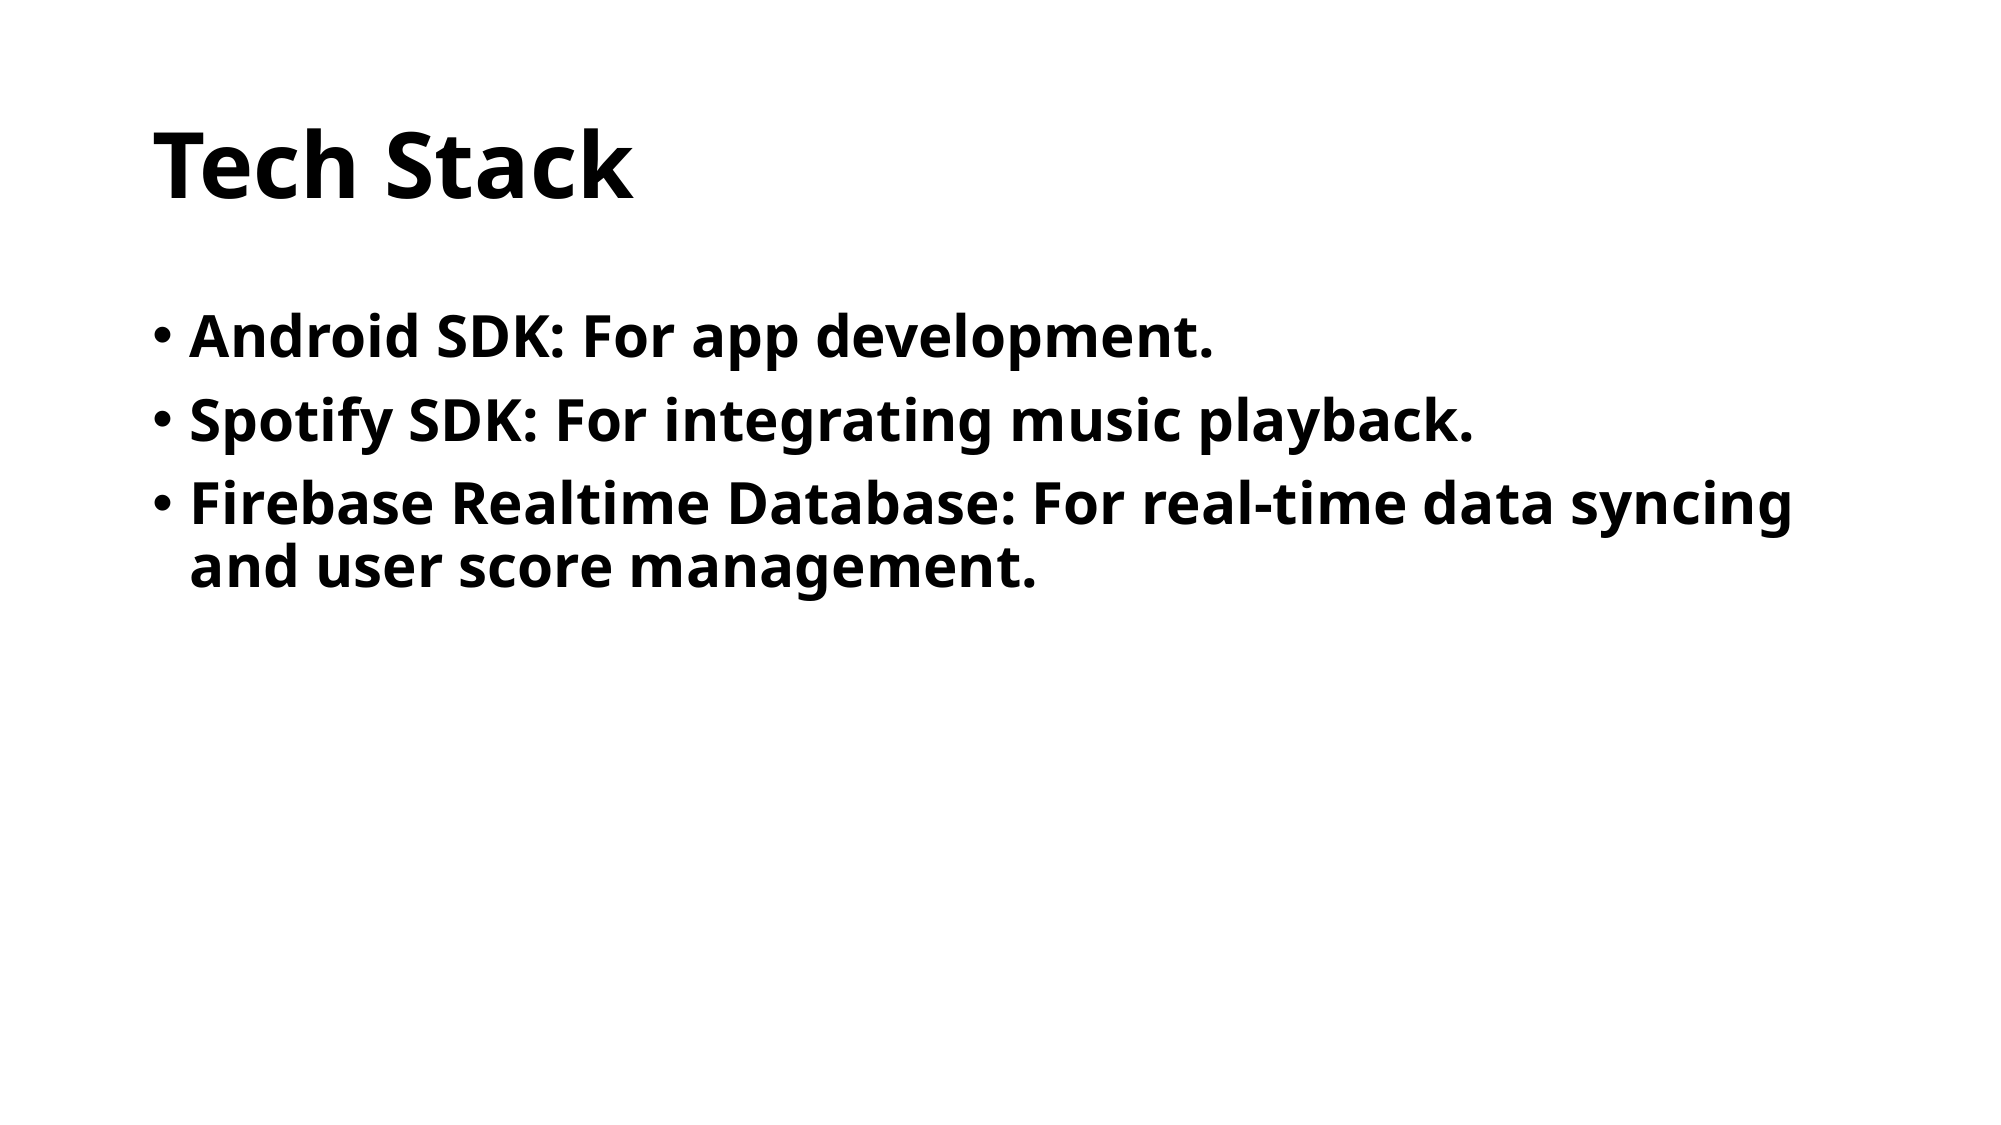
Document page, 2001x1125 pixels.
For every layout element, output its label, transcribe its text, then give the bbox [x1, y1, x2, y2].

list Android SDK: For app development. Spotify SDK: For integrating music playback. Firebase Realtime Database: For real-time data syncing and user score management. [137, 299, 1863, 1014]
title Tech Stack [137, 59, 1863, 278]
